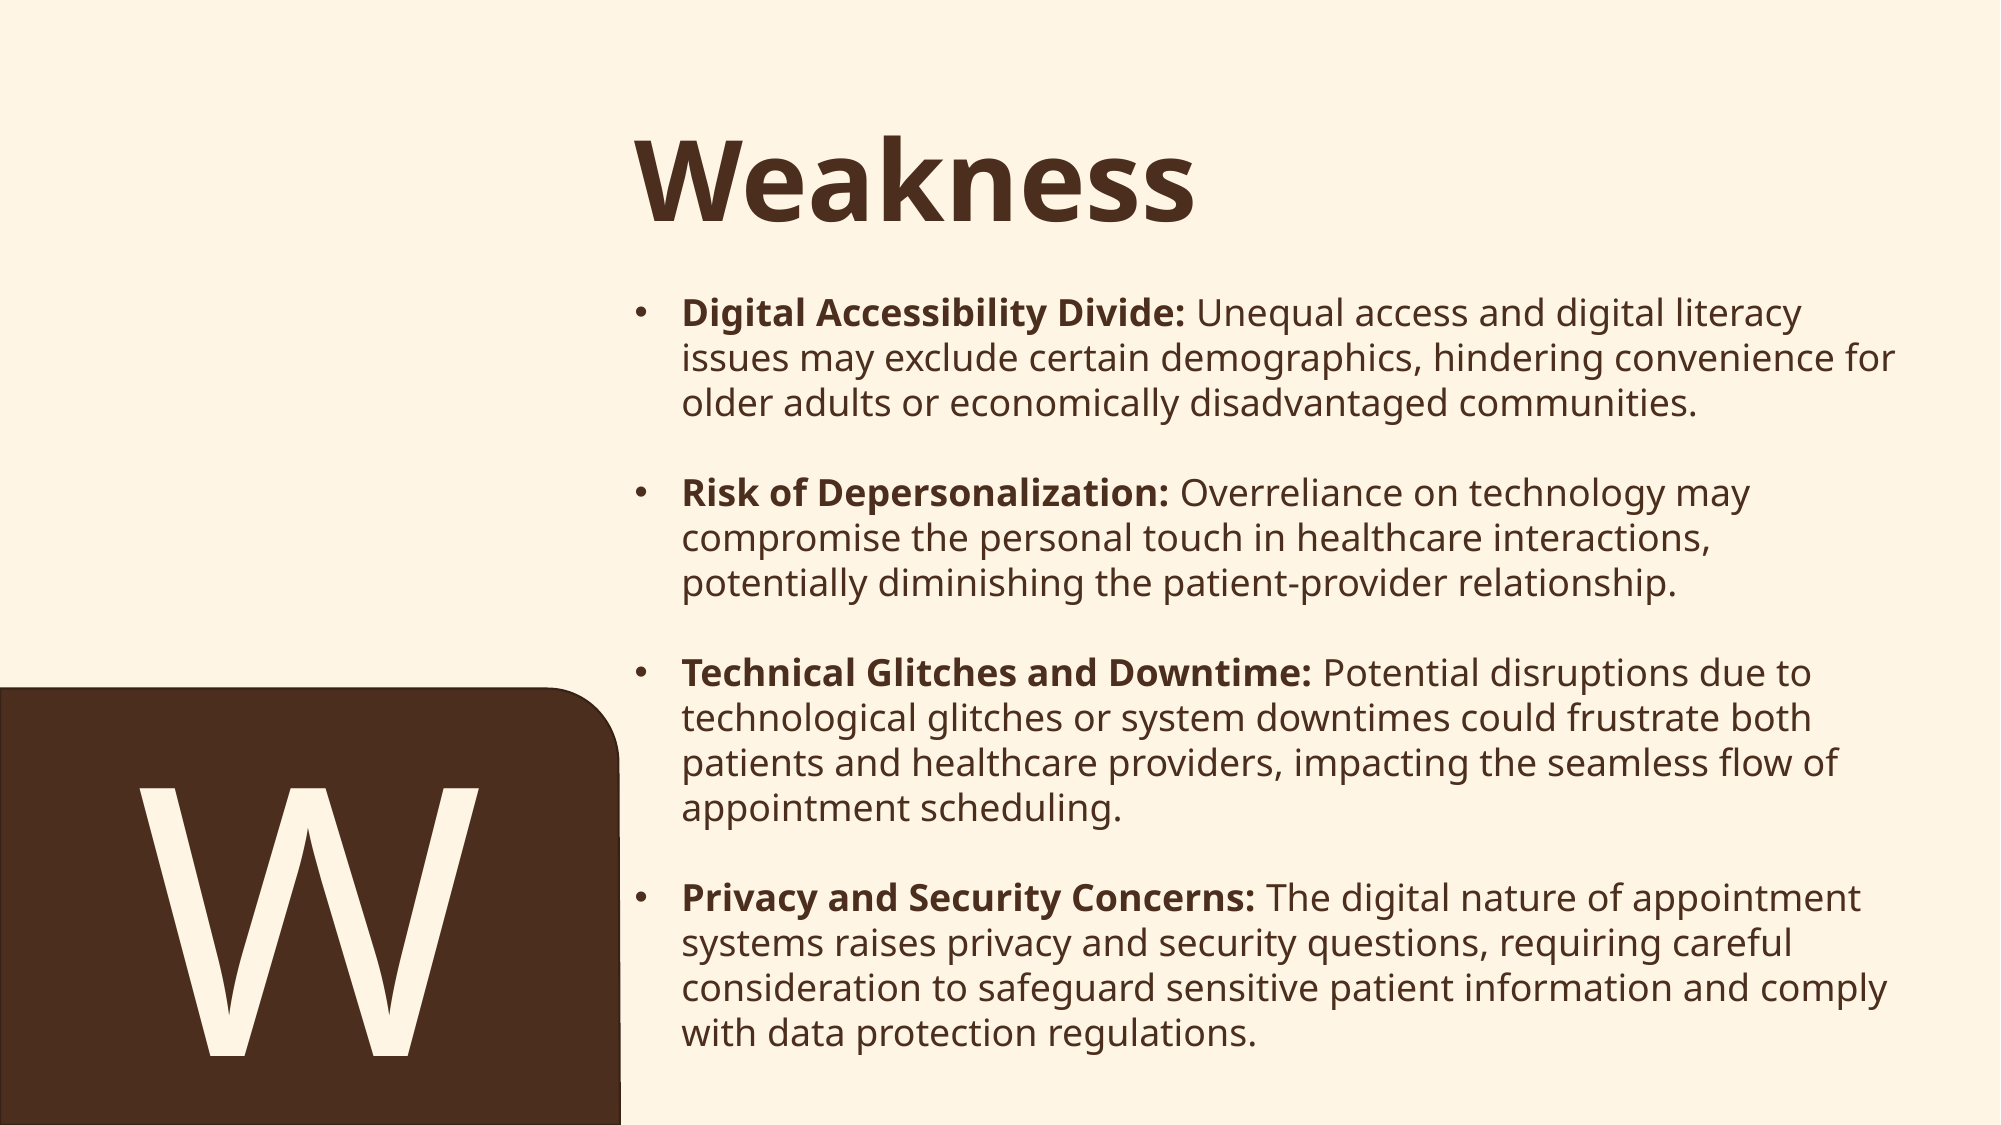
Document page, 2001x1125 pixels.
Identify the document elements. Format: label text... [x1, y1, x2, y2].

text_box Weakness Digital Accessibility Divide: Unequal access and digital literacy issues may exclude certain demographics, hindering convenience for older adults or economically disadvantaged communities. Risk of Depersonalization: Overreliance on technology may compromise the personal touch in healthcare interactions, potentially diminishing the patient-provider relationship. Technical Glitches and Downtime: Potential disruptions due to technological glitches or system downtimes could frustrate both patients and healthcare providers, impacting the seamless flow of appointment scheduling. Privacy and Security Concerns: The digital nature of appointment systems raises privacy and security questions, requiring careful consideration to safeguard sensitive patient information and comply with data protection regulations. [619, 101, 1919, 1062]
text_box W [0, 687, 621, 1125]
